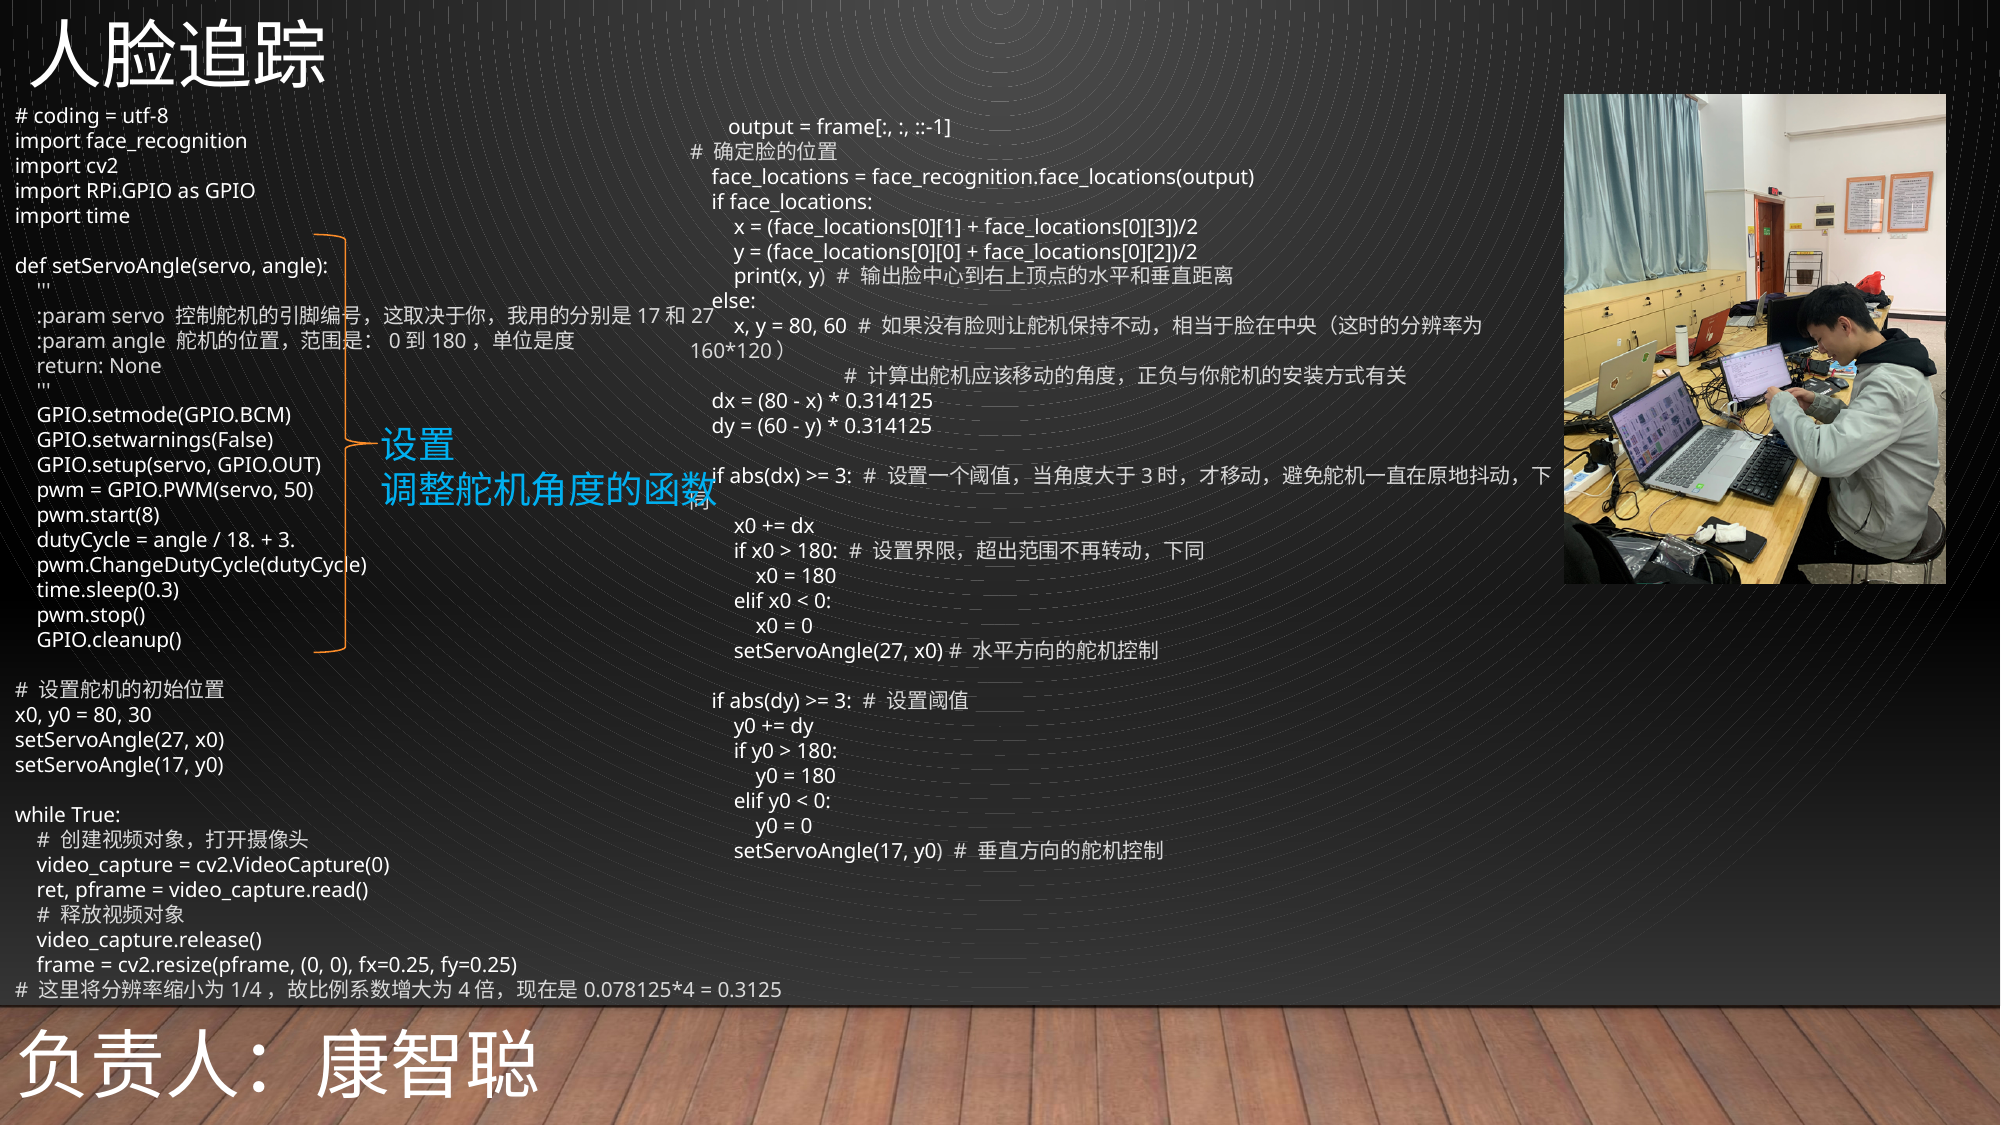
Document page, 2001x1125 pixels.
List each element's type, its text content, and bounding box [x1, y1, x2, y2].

text_box 人脸追踪 [12, 0, 719, 95]
text_box # coding = utf-8 import face_recognition import cv2 import RPi.GPIO as GPIO import time def setServoAngle(servo, angle): ''' :param servo 控制舵机的引脚编号，这取决于你，我用的分别是17和27 :param angle 舵机的位置，范围是：0到180，单位是度 return: None ''' GPIO.setmode(GPIO.BCM) GPIO.setwarnings(False) GPIO.setup(servo, GPIO.OUT) pwm = GPIO.PWM(servo, 50) pwm.start(8) dutyCycle = angle / 18. + 3. pwm.ChangeDutyCycle(dutyCycle) time.sleep(0.3) pwm.stop() GPIO.cleanup() # 设置舵机的初始位置 x0, y0 = 80, 30 setServoAngle(27, x0) setServoAngle(17, y0) while True: # 创建视频对象，打开摄像头 video_capture = cv2.VideoCapture(0) ret, pframe = video_capture.read() # 释放视频对象 video_capture.release() frame = cv2.resize(pframe, (0, 0), fx=0.25, fy=0.25) # 这里将分辨率缩小为1/4，故比例系数增大为4倍，现在是0.078125*4 = 0.3125 [0, 95, 849, 1084]
text_box 设置 调整舵机角度的函数 [365, 413, 734, 519]
text_box output = frame[:, :, ::-1] # 确定脸的位置 face_locations = face_recognition.face_locations(output) if face_locations: x = (face_locations[0][1] + face_locations[0][3])/2 y = (face_locations[0][0] + face_locations[0][2])/2 print(x, y) # 输出脸中心到右上顶点的水平和垂直距离 else: x, y = 80, 60 # 如果没有脸则让舵机保持不动，相当于脸在中央（这时的分辨率为160*120） # 计算出舵机应该移动的角度，正负与你舵机的安装方式有关 dx = (80 - x) * 0.314125 dy = (60 - y) * 0.314125 if abs(dx) >= 3: # 设置一个阈值，当角度大于3时，才移动，避免舵机一直在原地抖动，下同 x0 += dx if x0 > 180: # 设置界限，超出范围不再转动，下同 x0 = 180 elif x0 < 0: x0 = 0 setServoAngle(27, x0) # 水平方向的舵机控制 if abs(dy) >= 3: # 设置阈值 y0 += dy if y0 > 180: y0 = 180 elif y0 < 0: y0 = 0 setServoAngle(17, y0) # 垂直方向的舵机控制 [674, 105, 1584, 871]
picture [1564, 94, 1946, 585]
picture [0, 1005, 2000, 1125]
text_box [313, 233, 365, 654]
text_box 负责人：康智聪 [0, 1009, 556, 1115]
